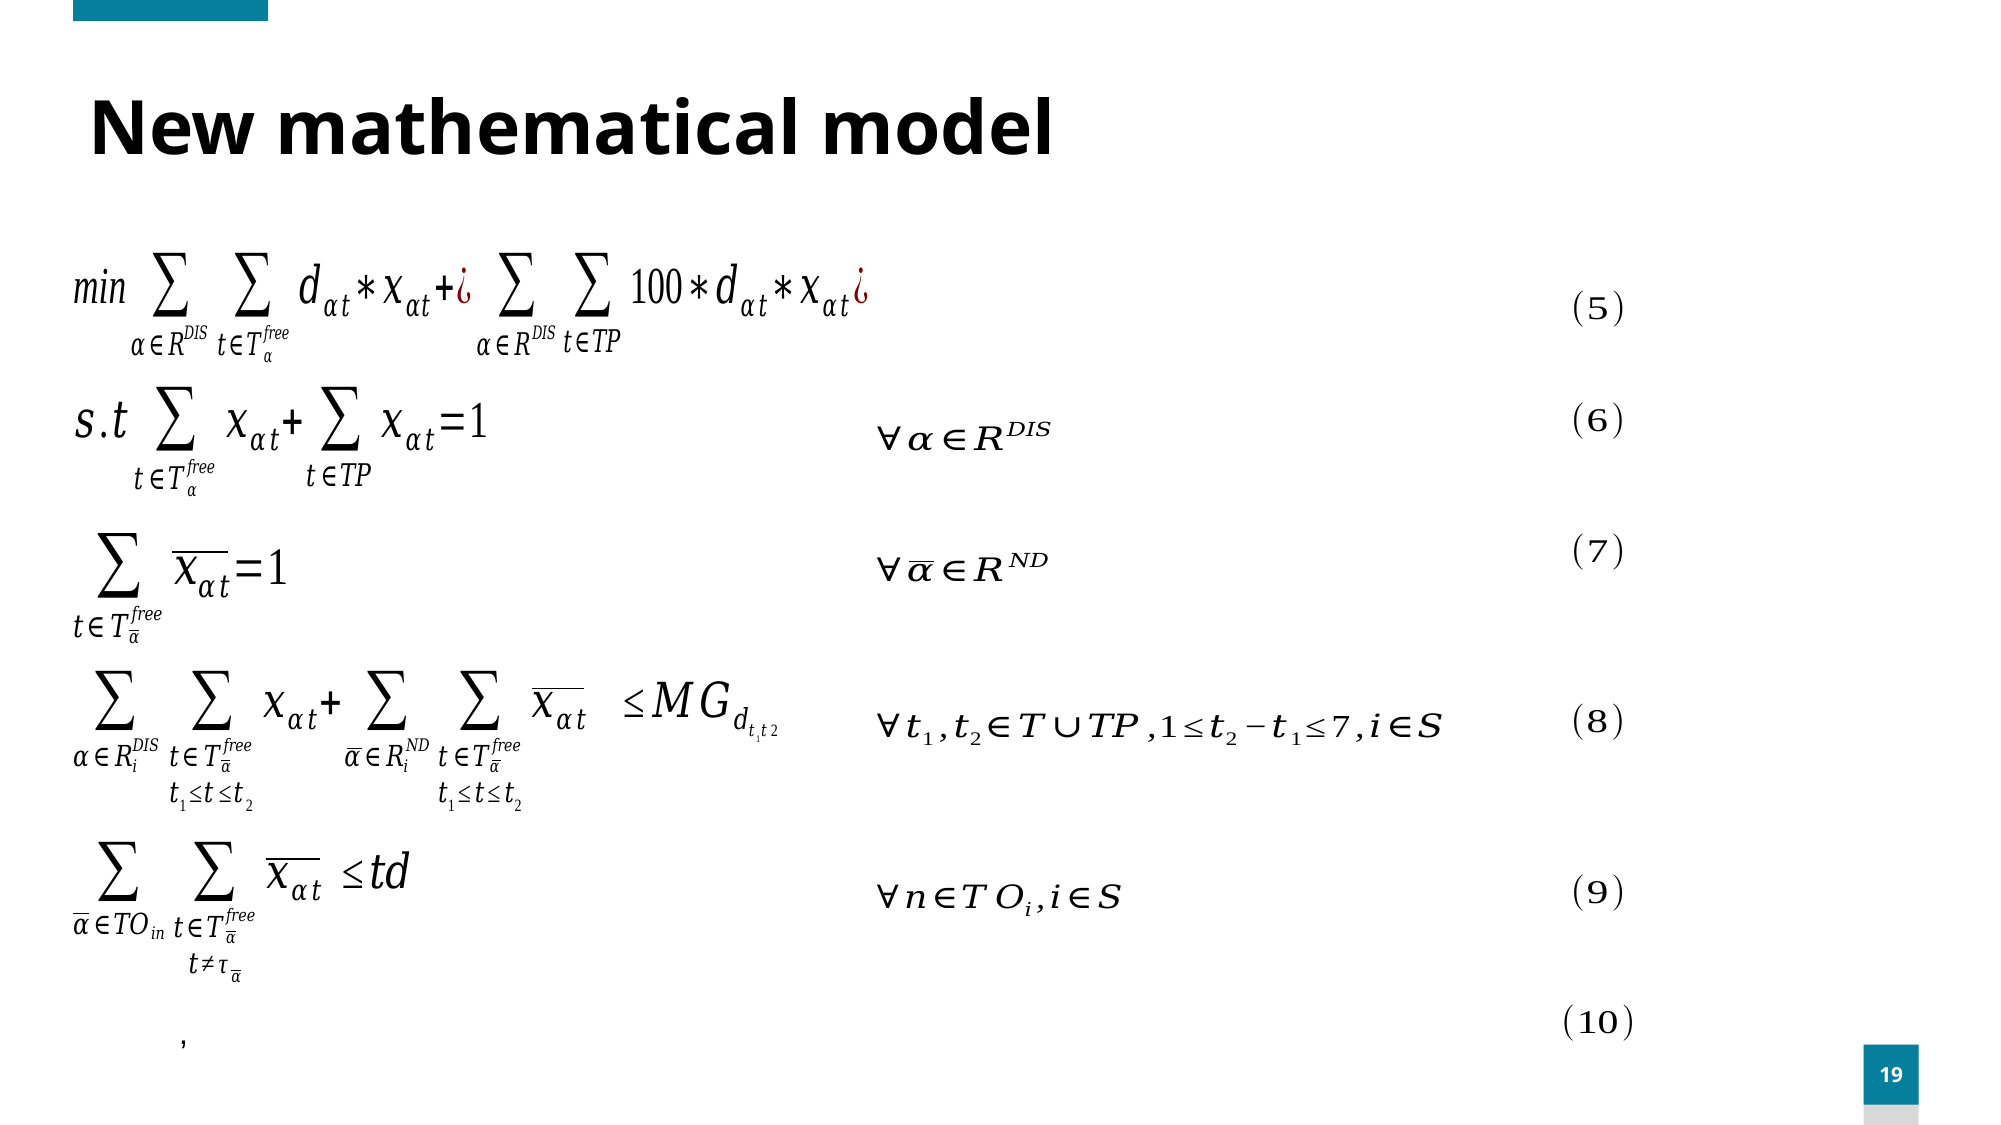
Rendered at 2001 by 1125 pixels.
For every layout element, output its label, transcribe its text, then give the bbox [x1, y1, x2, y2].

title New mathematical model [73, 29, 1907, 232]
